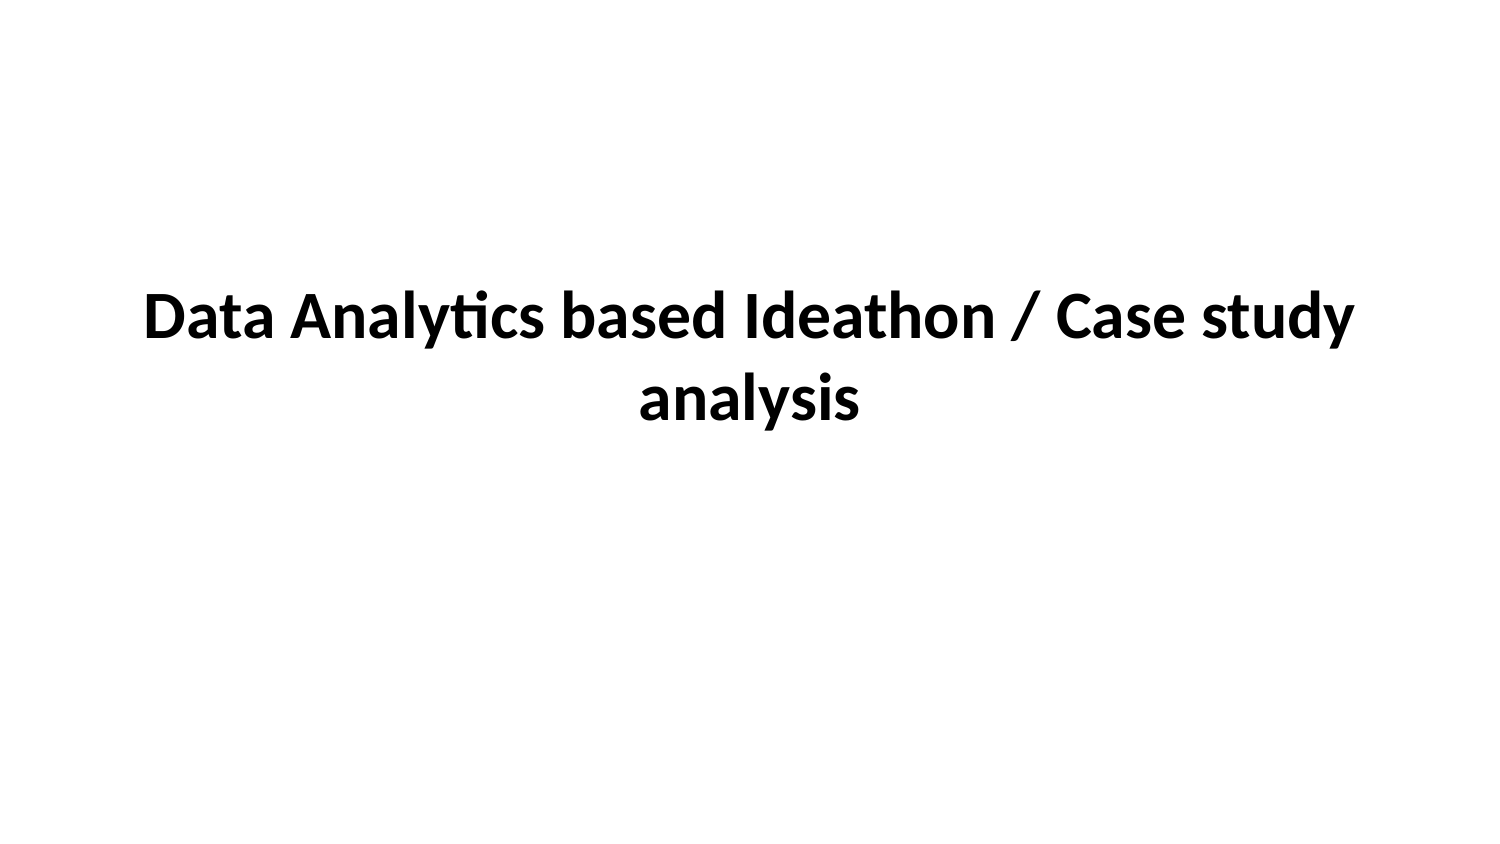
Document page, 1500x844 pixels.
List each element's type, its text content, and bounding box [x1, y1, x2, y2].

title Data Analytics based Ideathon / Case study analysis [112, 262, 1388, 443]
